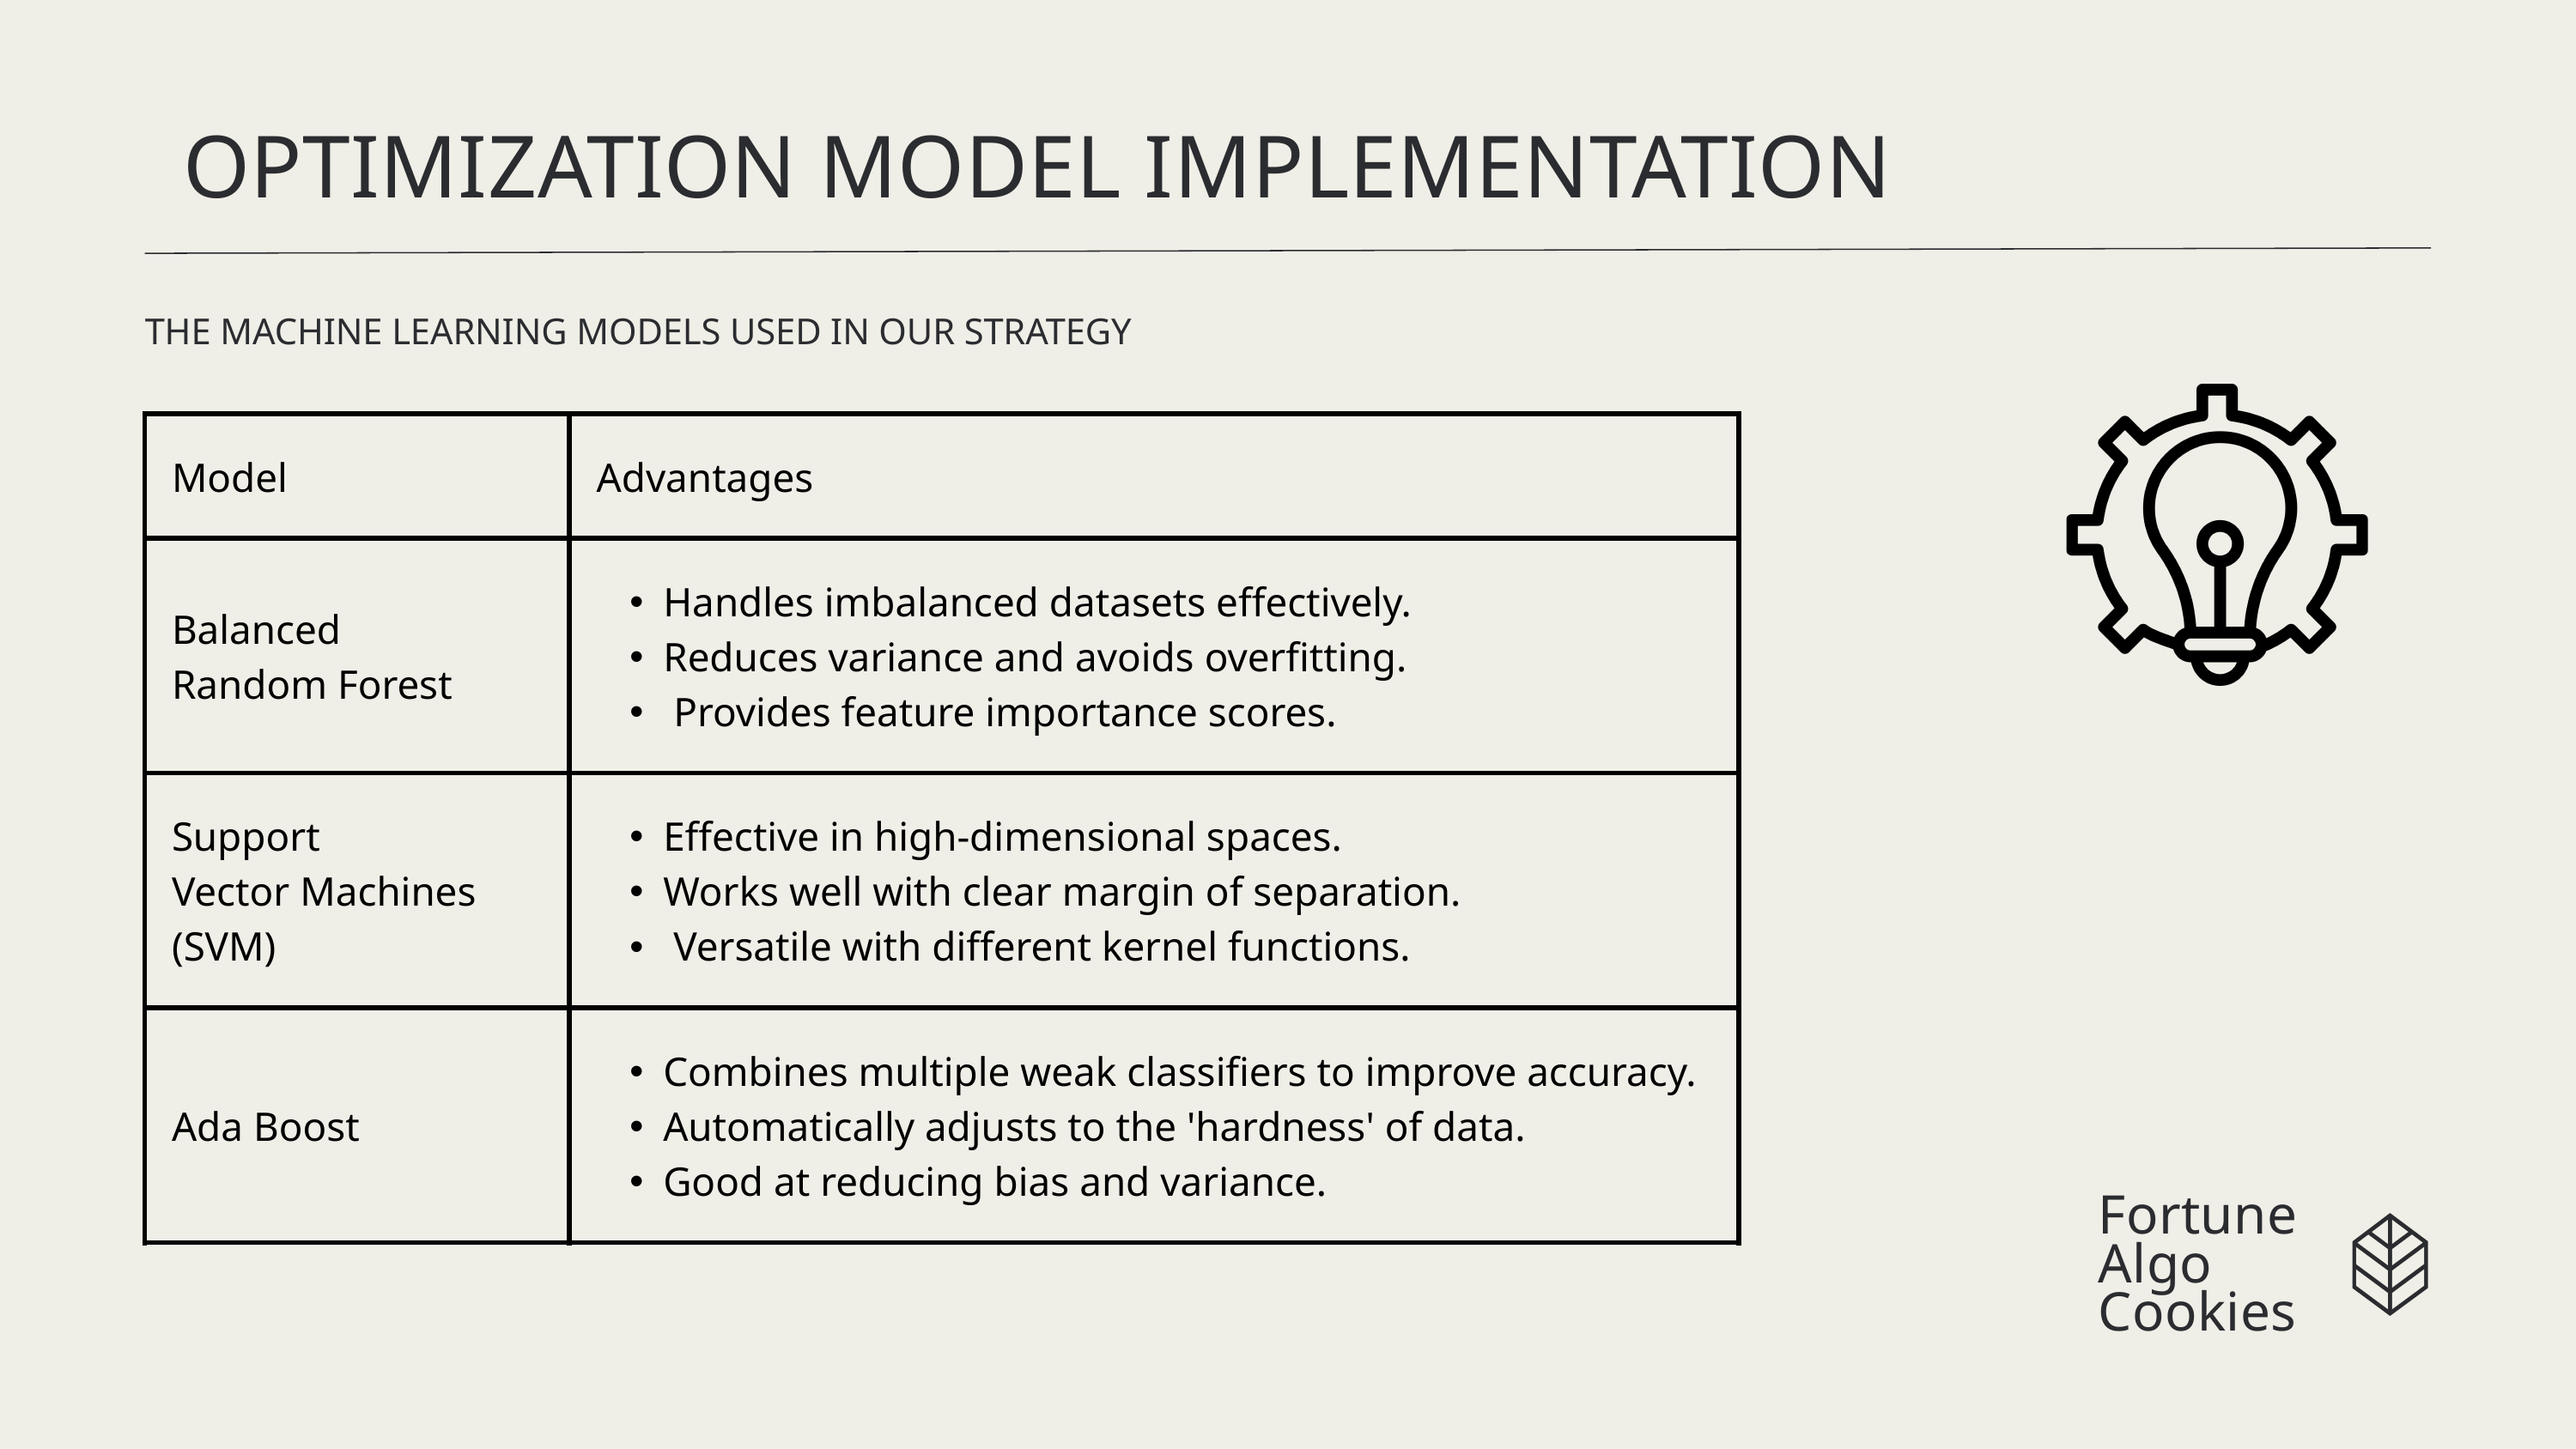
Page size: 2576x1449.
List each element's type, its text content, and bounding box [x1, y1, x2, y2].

table_header Advantages [572, 416, 1736, 536]
table_cell Ada Boost [147, 1010, 567, 1240]
table_header Model [147, 416, 567, 536]
table_cell Balanced Random Forest [147, 541, 567, 771]
text_box [2352, 1213, 2428, 1316]
table_cell Effective in high-dimensional spaces. Works well with clear margin of separation. Versatile with different kernel functions. [572, 775, 1736, 1005]
text_box THE MACHINE LEARNING MODELS USED IN OUR STRATEGY [144, 313, 1725, 352]
table_cell Handles imbalanced datasets effectively. Reduces variance and avoids overfitting. Provides feature importance scores. [572, 541, 1736, 771]
text_box Fortune Algo Cookies [2099, 1196, 2336, 1343]
table_cell Combines multiple weak classifiers to improve accuracy. Automatically adjusts to the 'hardness' of data. Good at reducing bias and variance. [572, 1010, 1736, 1240]
table_cell Support Vector Machines (SVM) [147, 775, 567, 1005]
text_box OPTIMIZATION MODEL IMPLEMENTATION [87, 94, 1990, 215]
text_box [2066, 384, 2368, 686]
